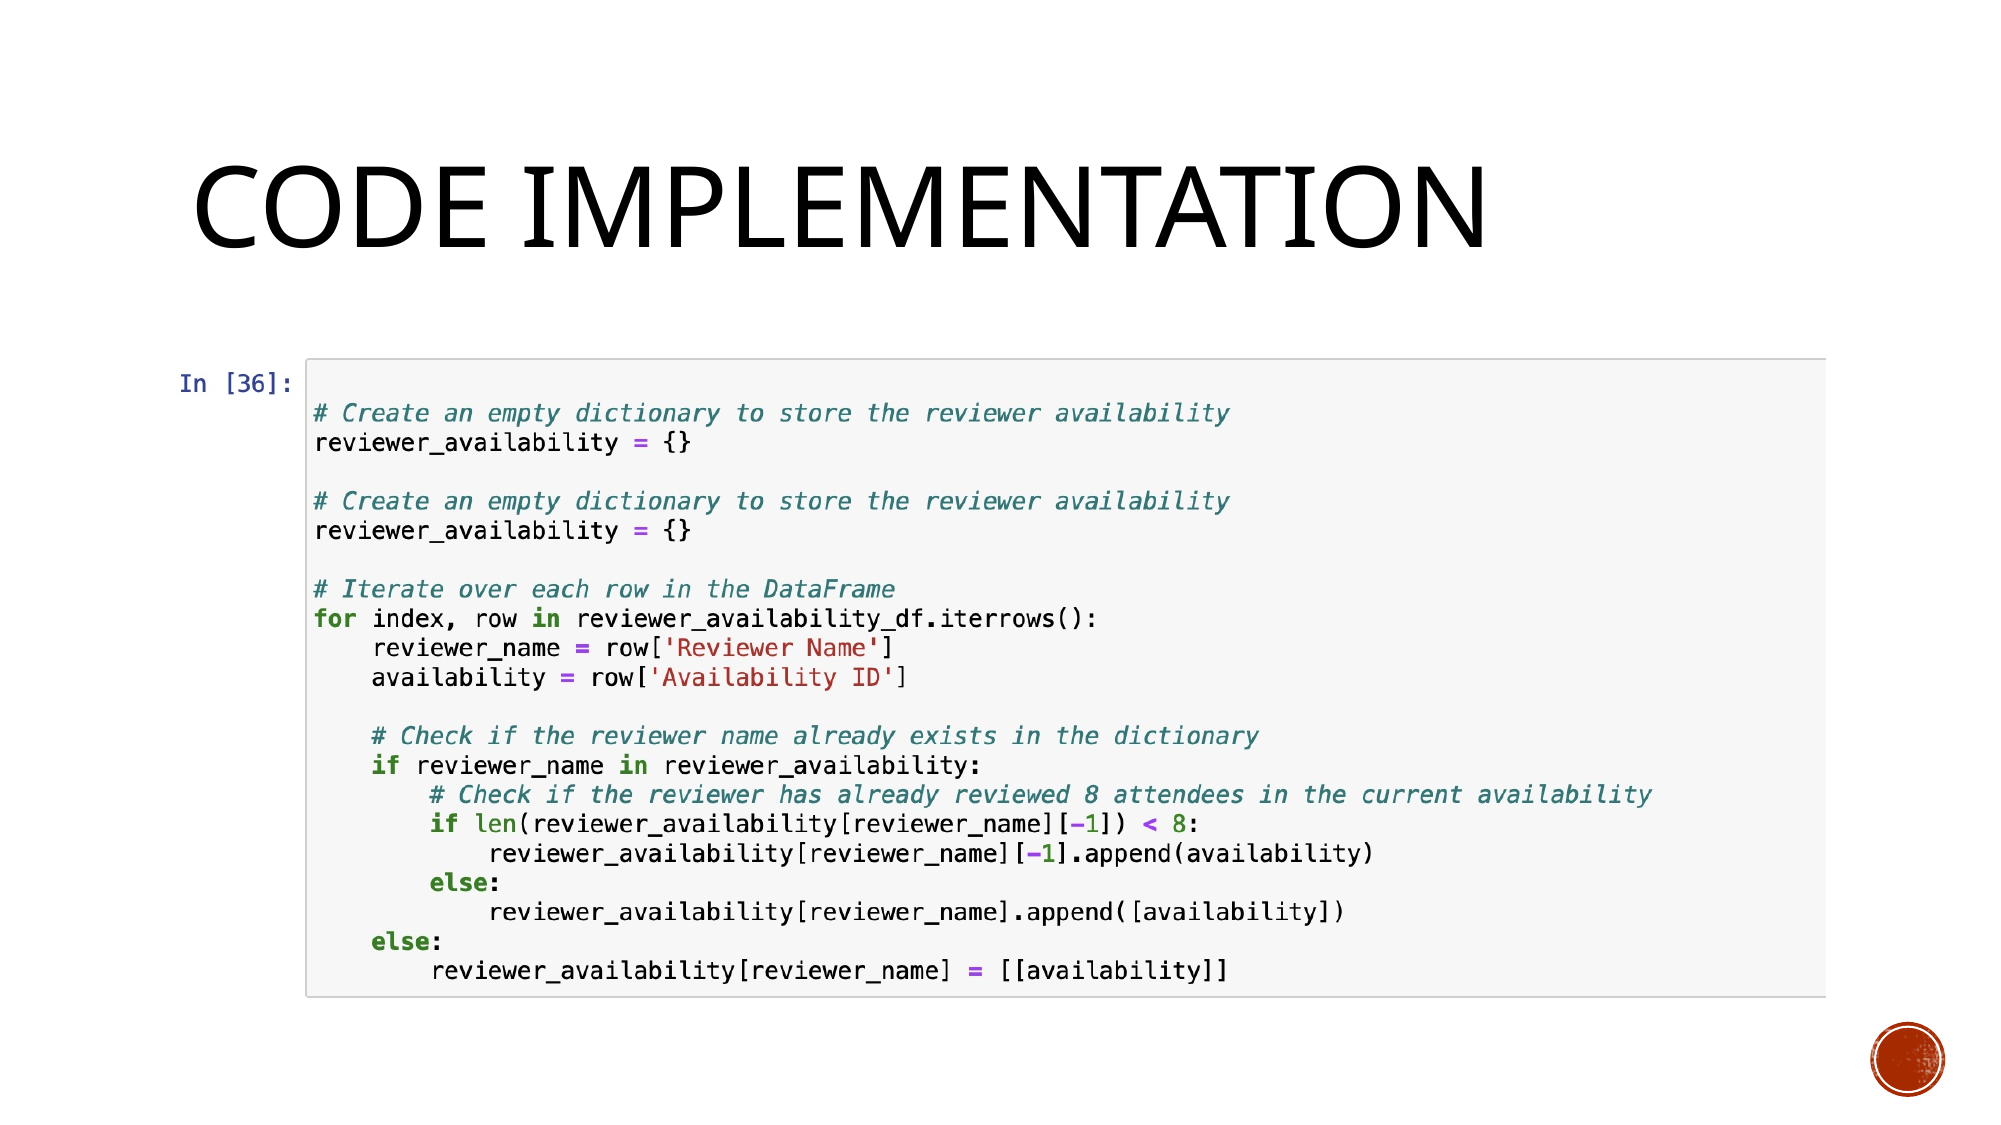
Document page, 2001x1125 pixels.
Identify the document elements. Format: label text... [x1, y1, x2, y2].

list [176, 359, 1826, 1001]
title code implementation [175, 79, 1826, 344]
